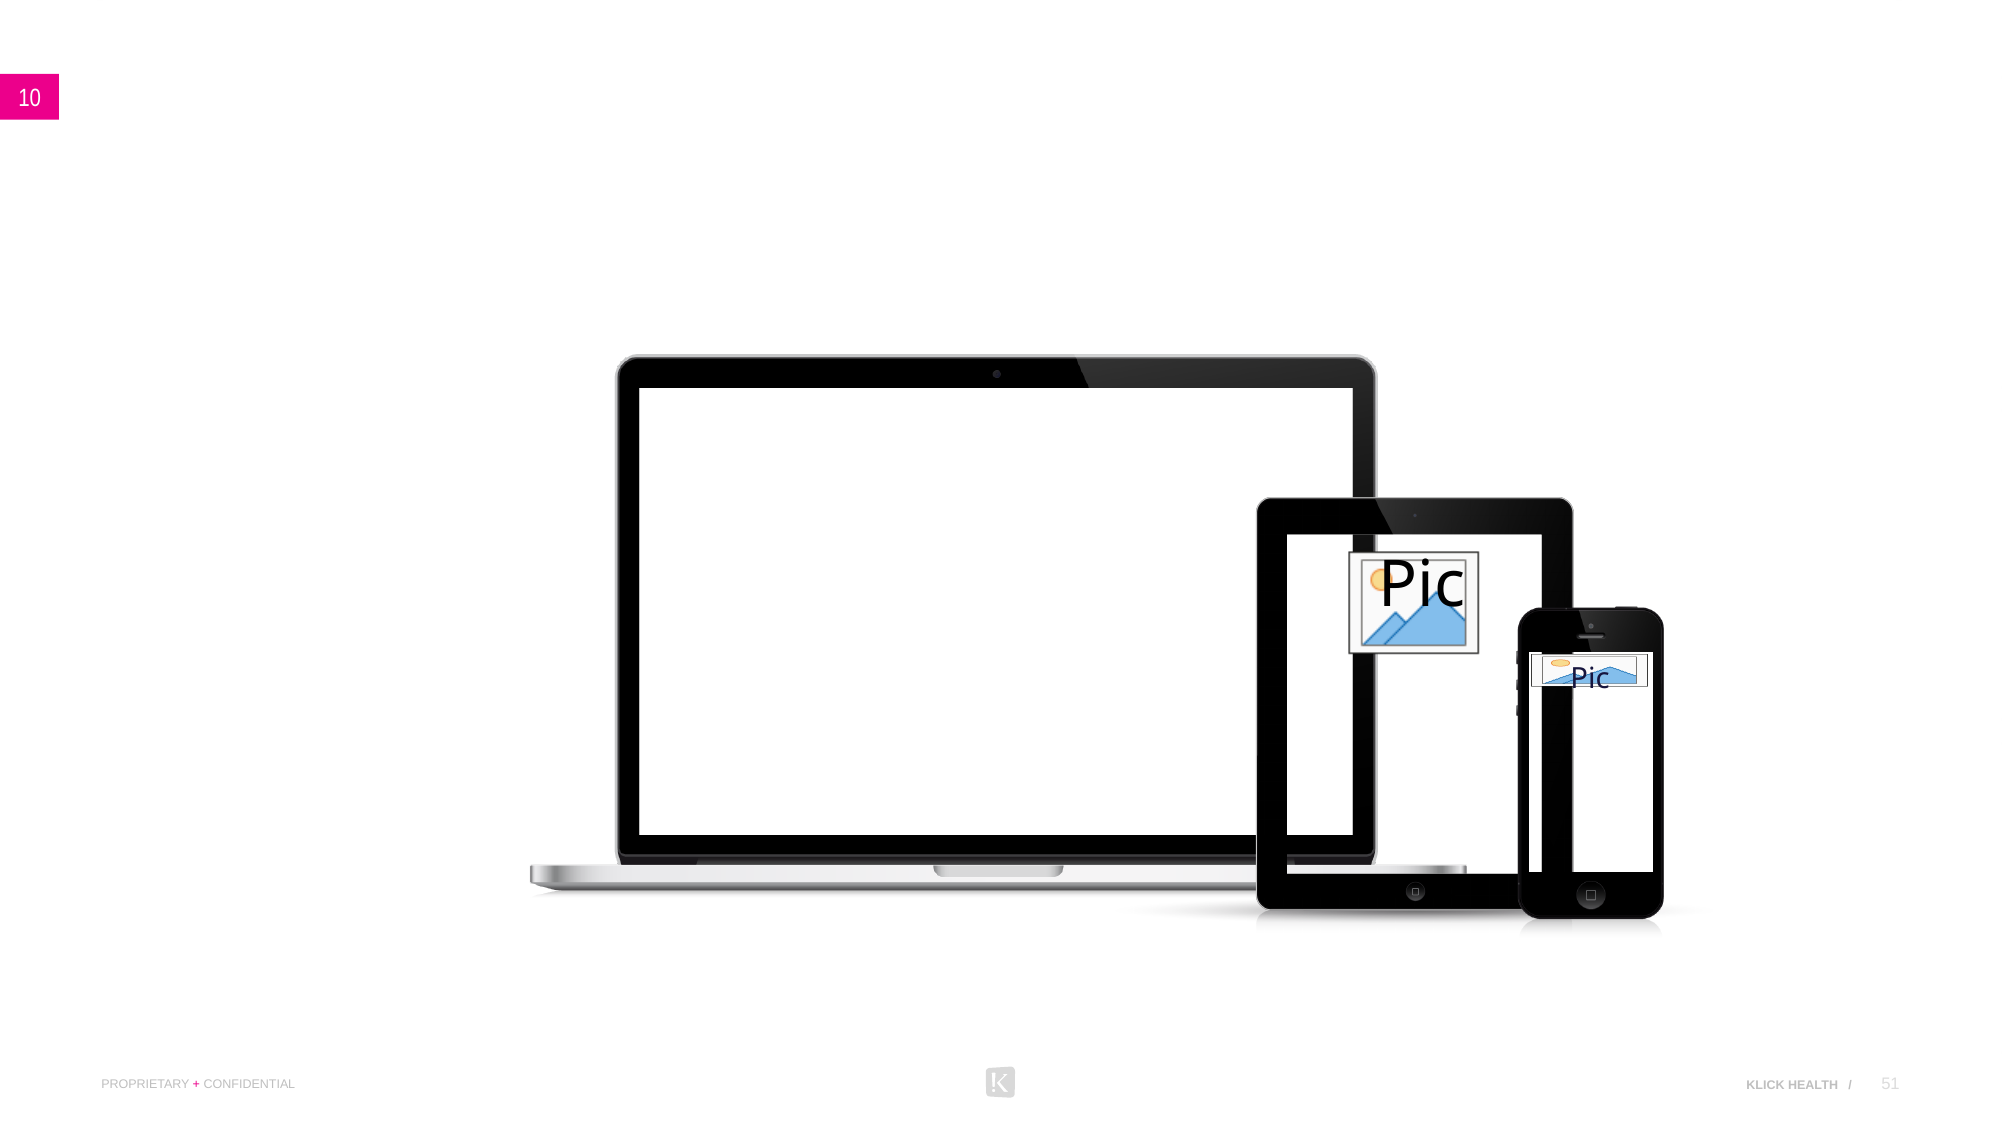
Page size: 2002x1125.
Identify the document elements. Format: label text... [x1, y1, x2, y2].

list 10 [0, 73, 59, 120]
slide_number 51 [1860, 1072, 1900, 1094]
picture [529, 354, 1714, 938]
